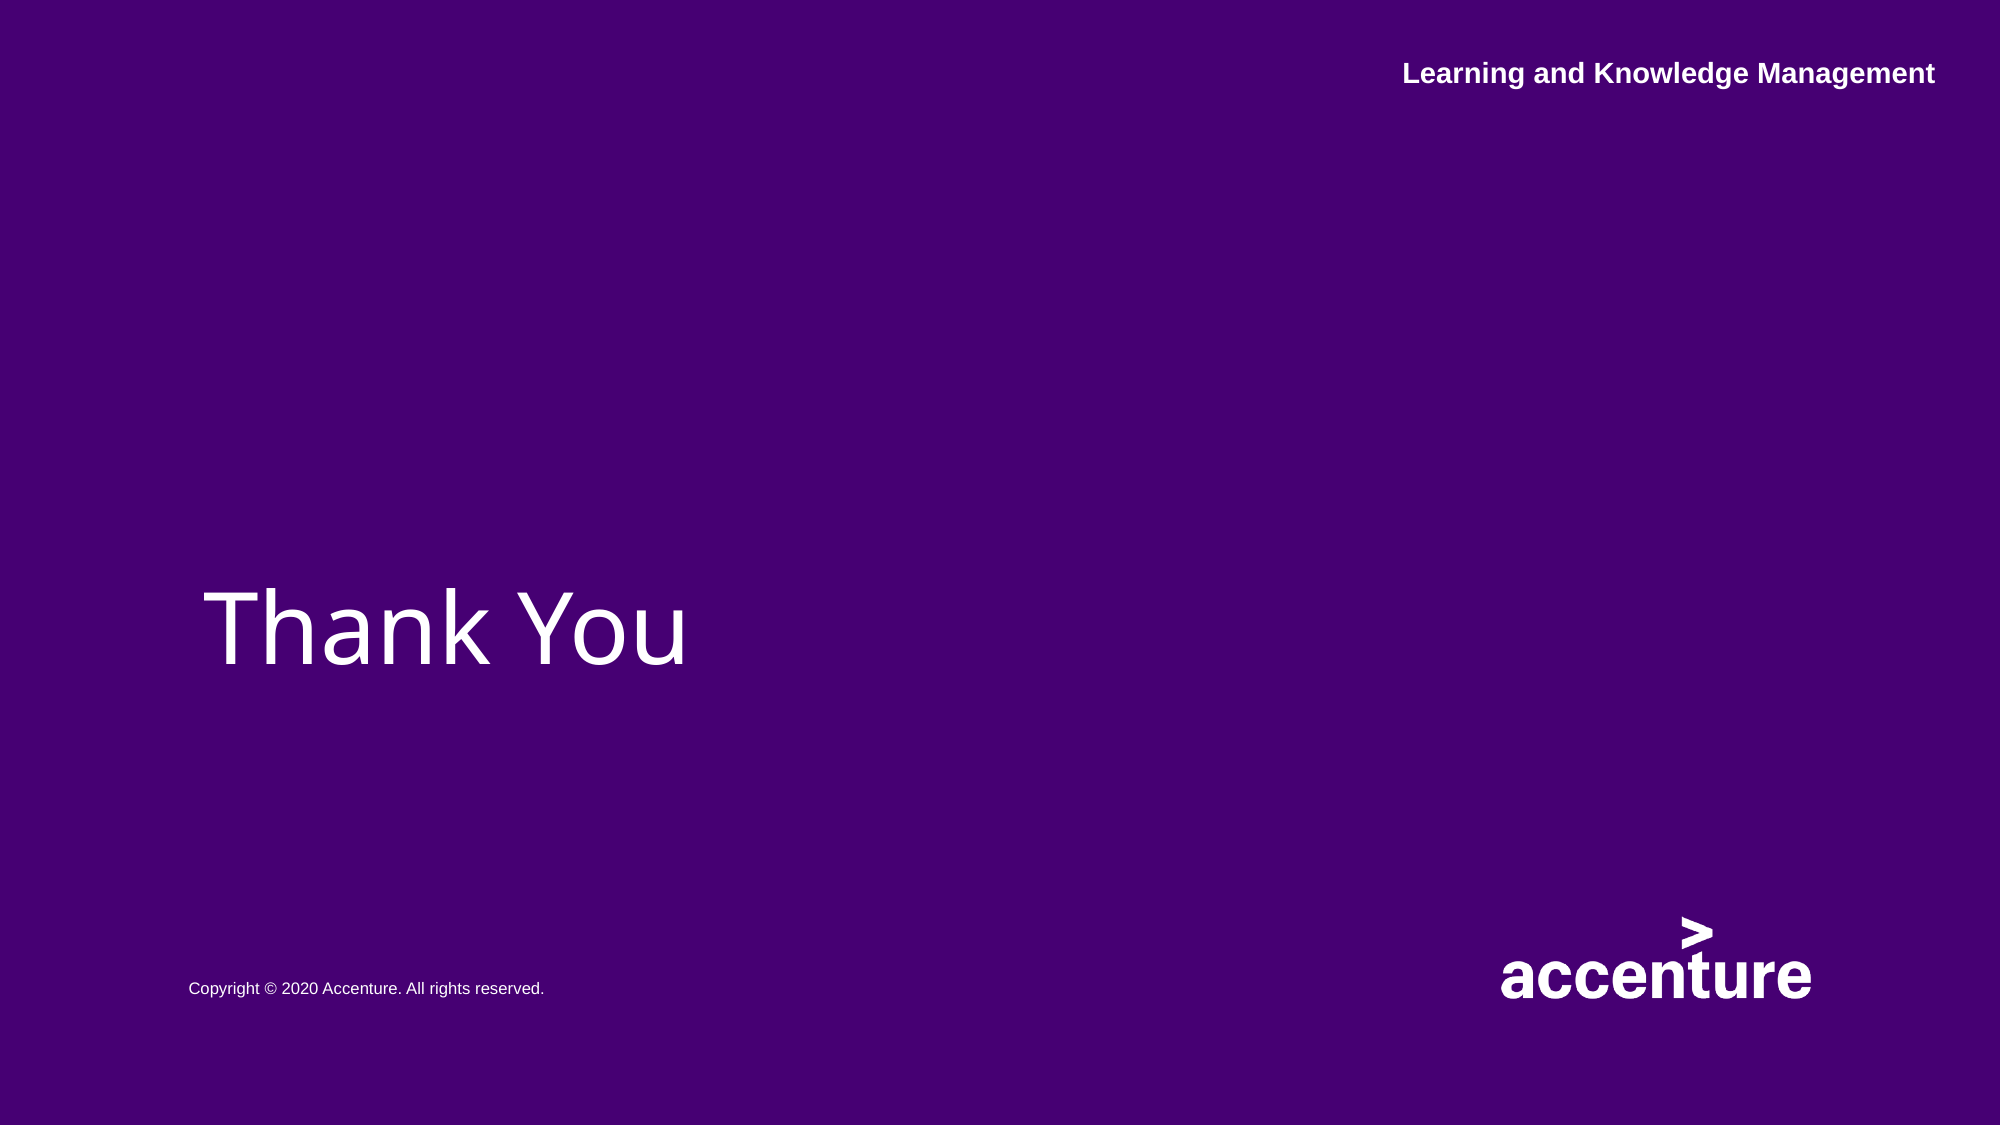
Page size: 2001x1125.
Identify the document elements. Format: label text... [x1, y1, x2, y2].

title Thank You [188, 131, 1501, 694]
picture [1501, 916, 1811, 999]
